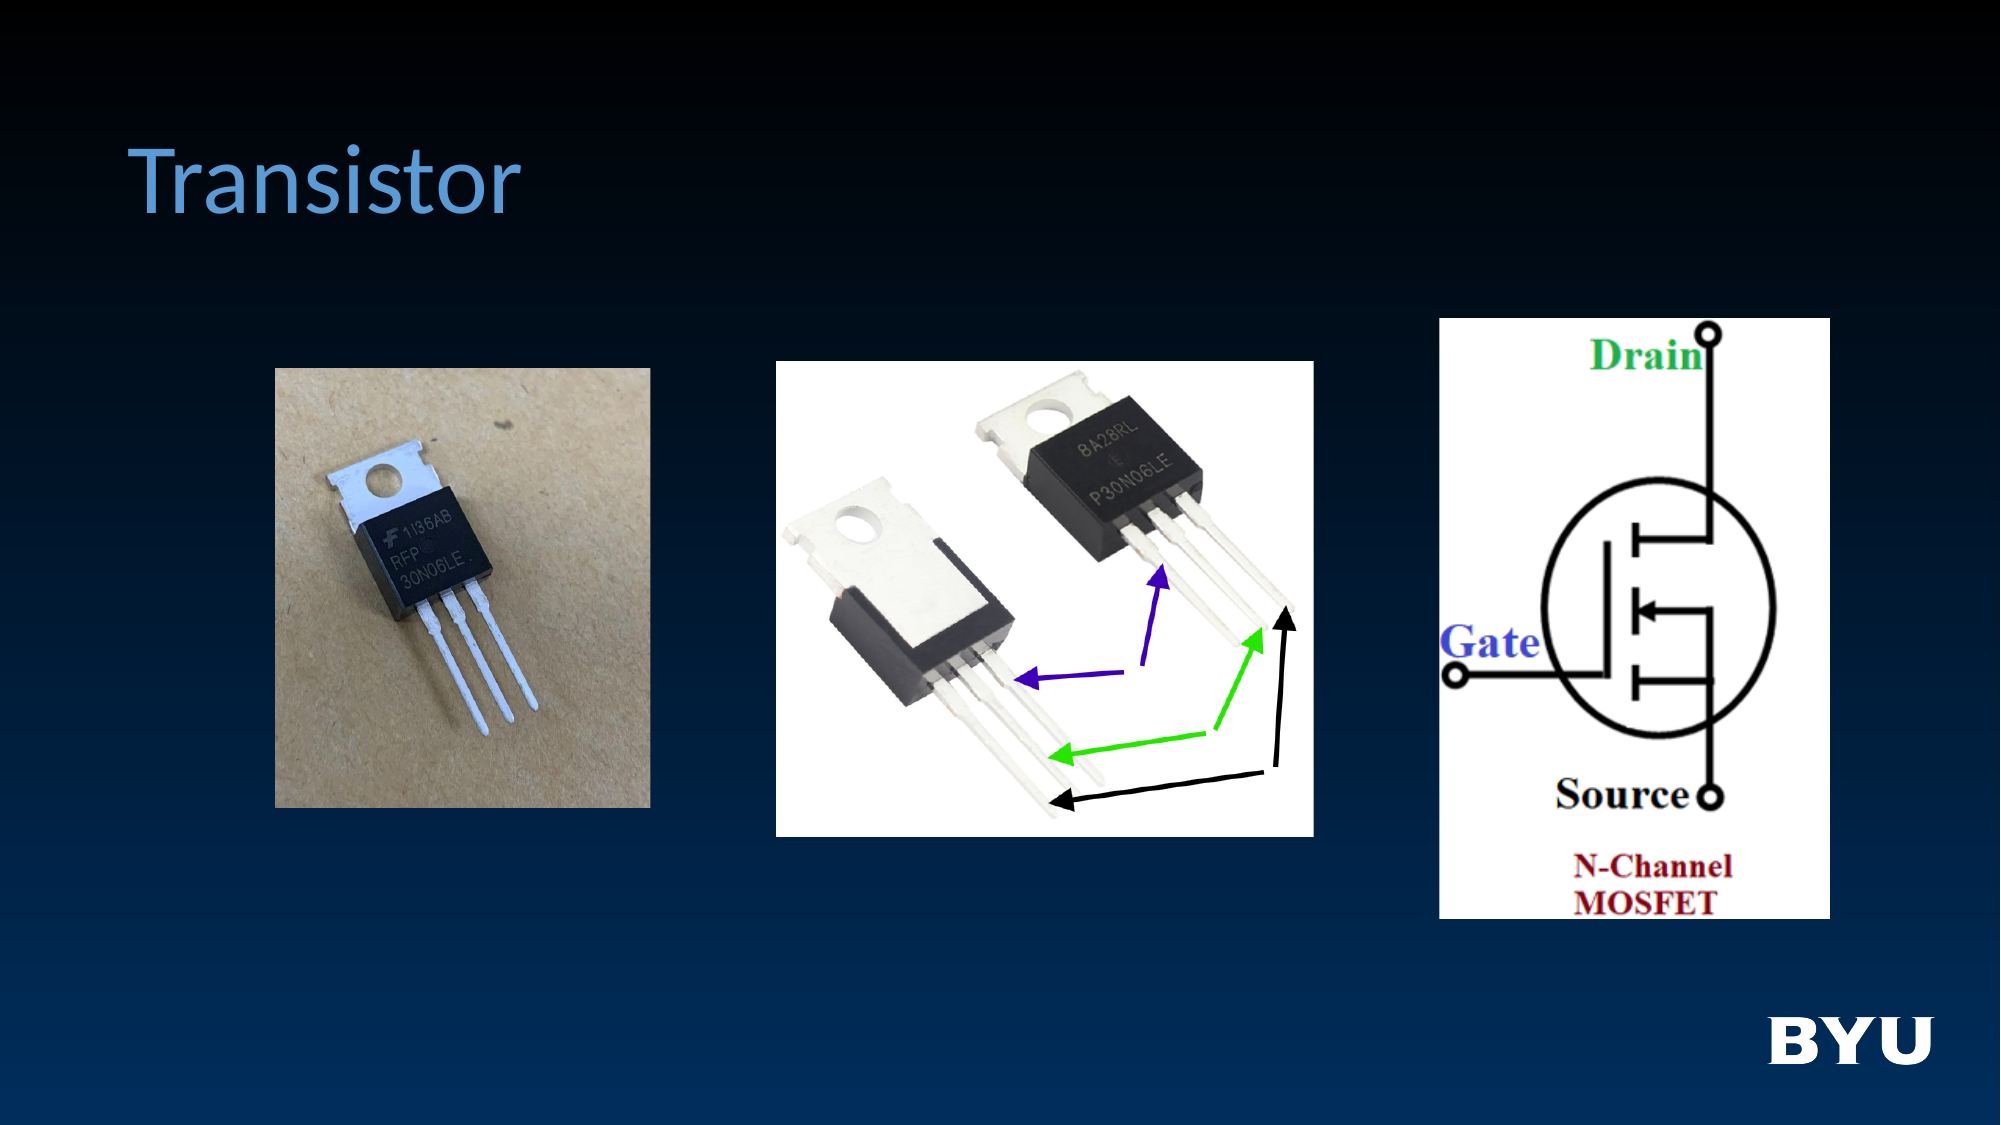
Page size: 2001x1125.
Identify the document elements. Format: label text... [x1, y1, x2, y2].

picture [775, 361, 1314, 837]
picture [1767, 1017, 1935, 1065]
picture [274, 367, 651, 808]
picture [1439, 318, 1831, 919]
title Transistor [112, 112, 1889, 263]
